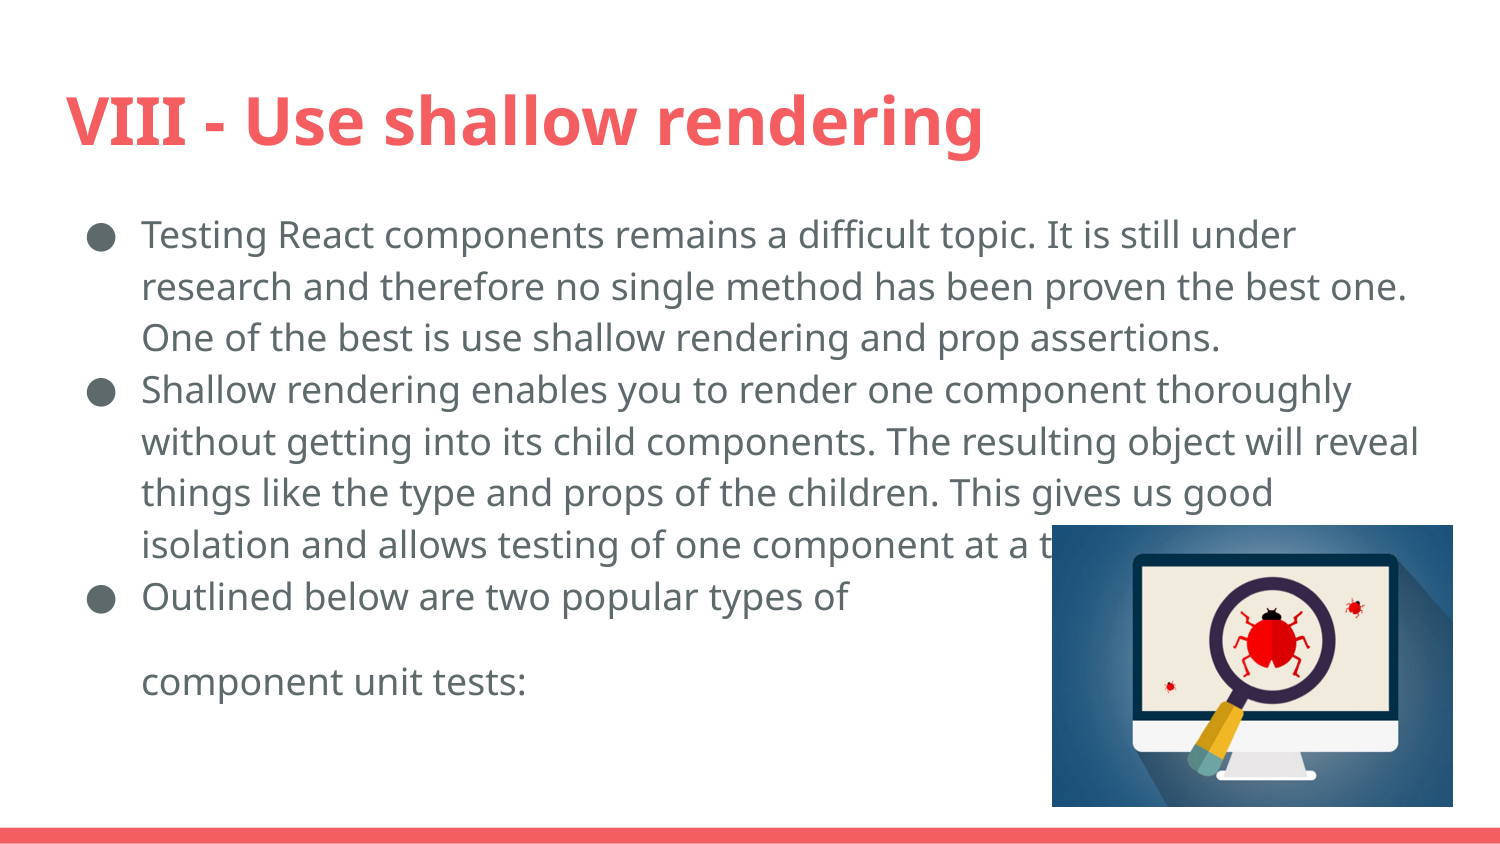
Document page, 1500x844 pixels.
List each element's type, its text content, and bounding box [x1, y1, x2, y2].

list Testing React components remains a difficult topic. It is still under research and therefore no single method has been proven the best one. One of the best is use shallow rendering and prop assertions. Shallow rendering enables you to render one component thoroughly without getting into its child components. The resulting object will reveal things like the type and props of the children. This gives us good isolation and allows testing of one component at a time. Outlined below are two popular types of component unit tests: [51, 189, 1449, 750]
picture [1051, 525, 1453, 807]
title VIII - Use shallow rendering [51, 64, 1449, 167]
